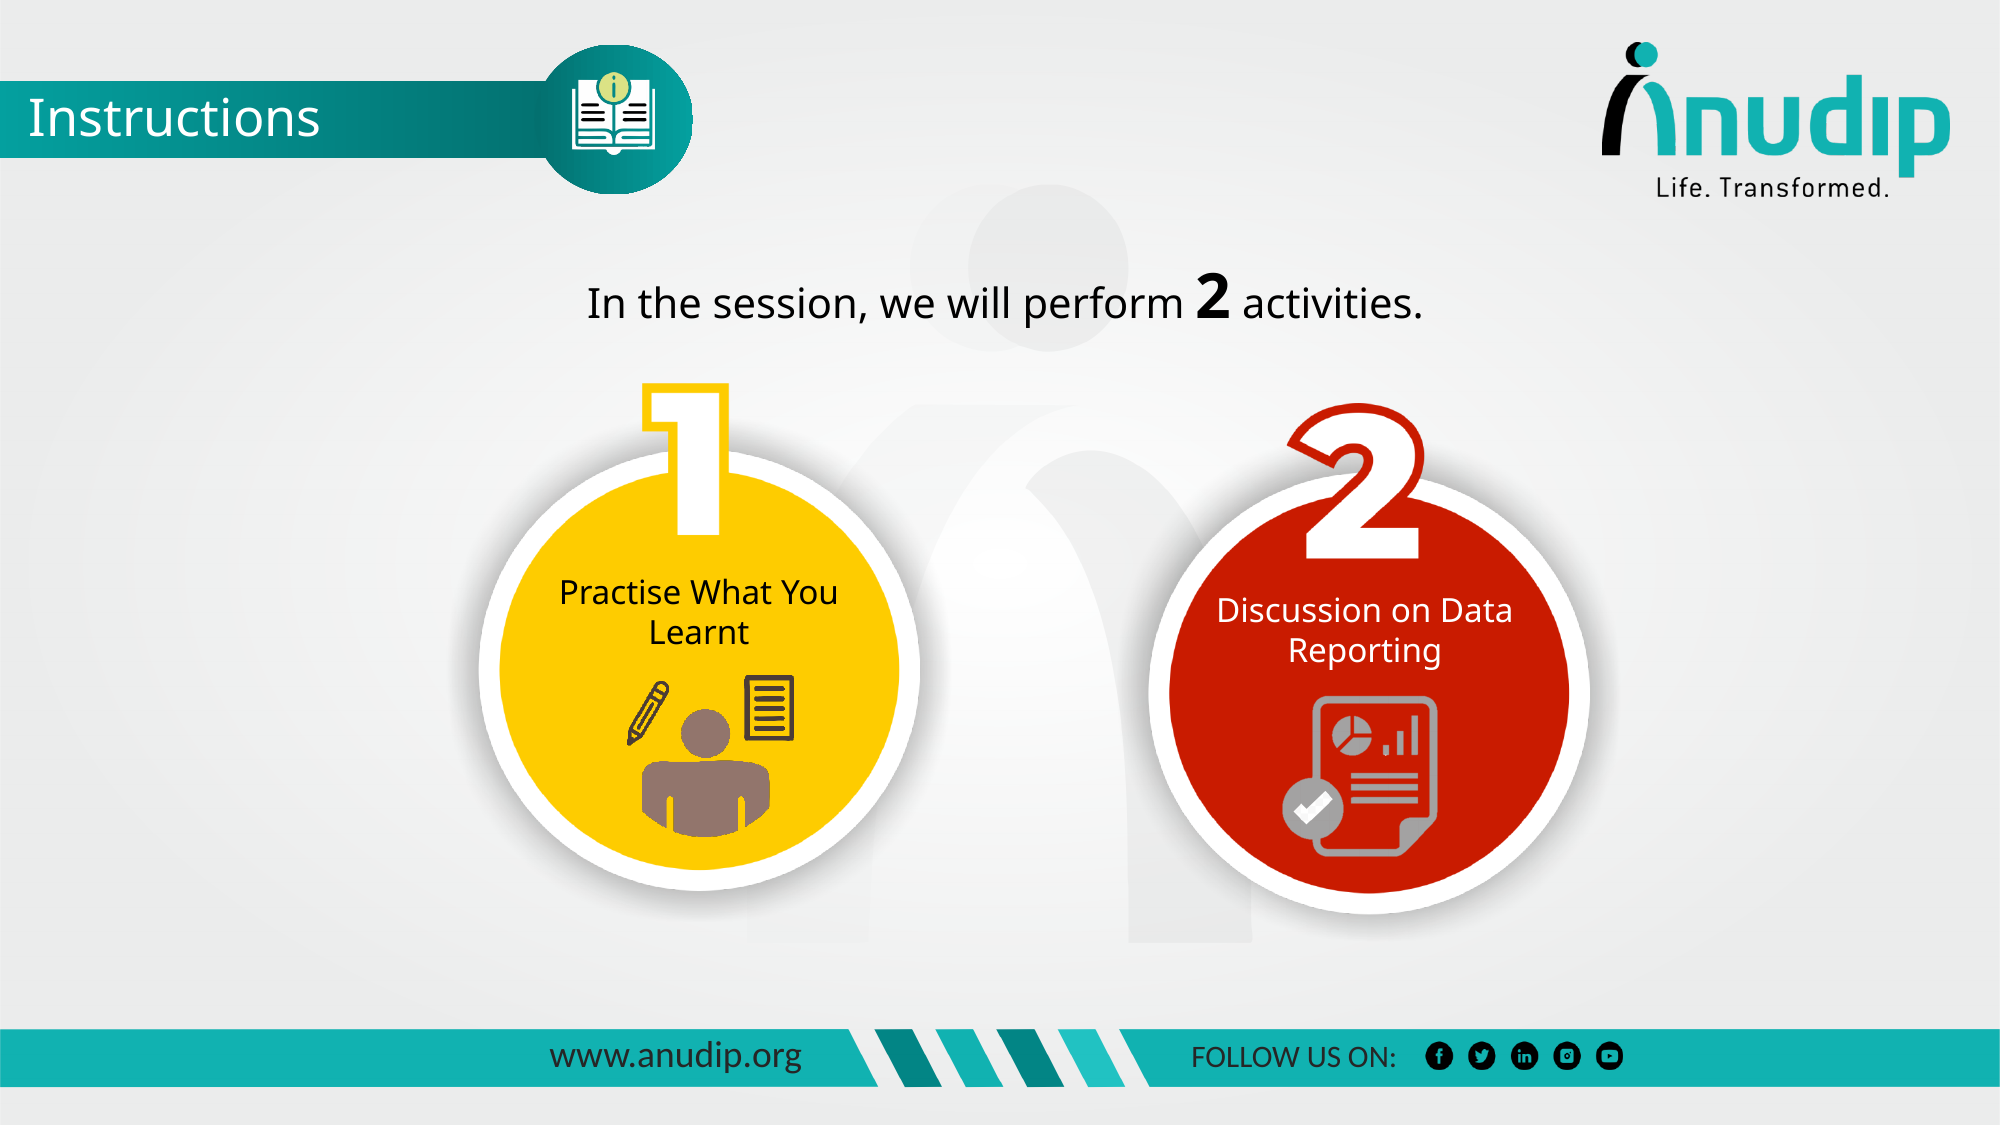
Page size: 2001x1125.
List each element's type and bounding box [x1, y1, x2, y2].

text_box [1115, 403, 1623, 948]
text_box [0, 44, 693, 195]
picture [0, 0, 2000, 1125]
